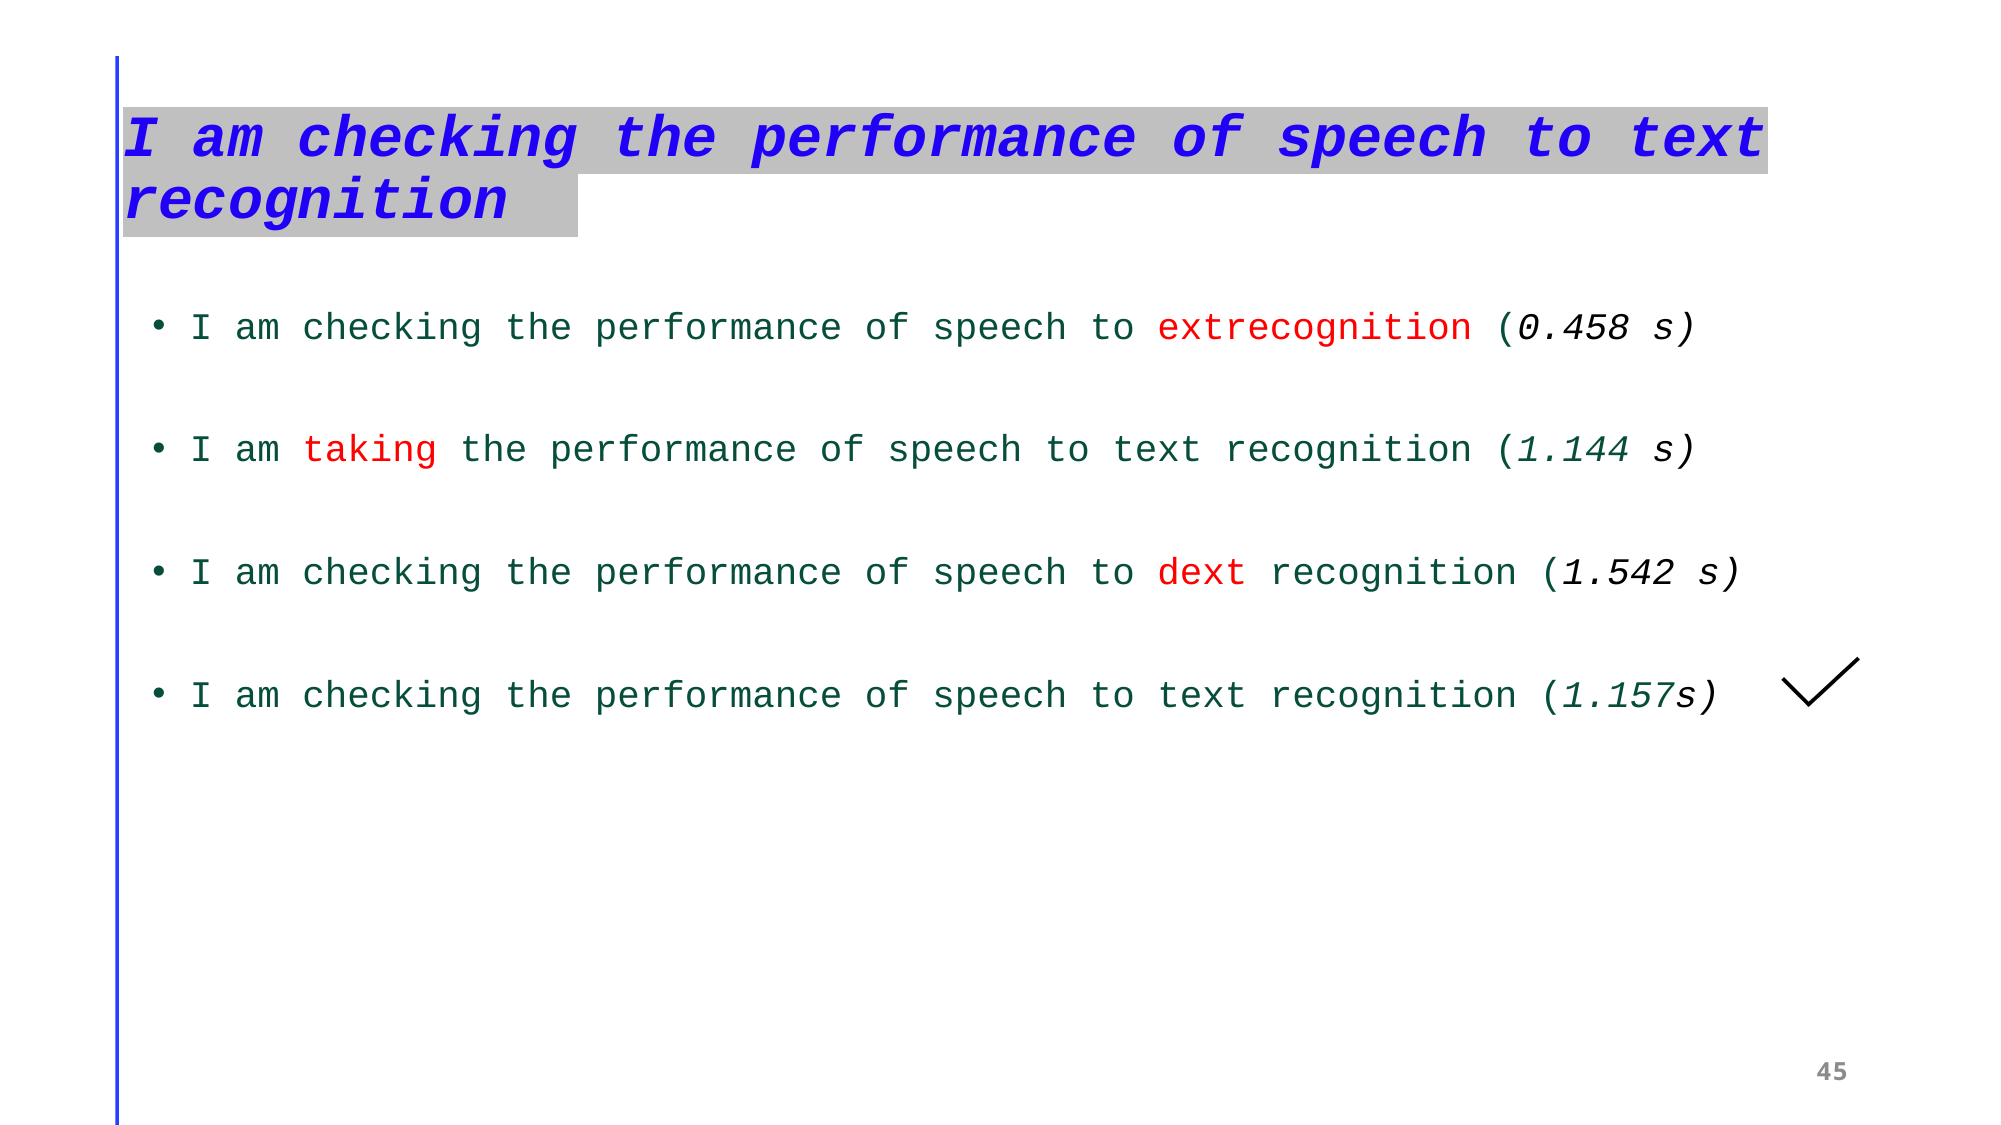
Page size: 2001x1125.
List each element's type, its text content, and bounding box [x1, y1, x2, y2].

title I am checking the performance of speech to text recognition [108, 59, 1933, 278]
slide_number 45 [1412, 1042, 1863, 1103]
list I am checking the performance of speech to extrecognition (0.458 s) I am taking the performance of speech to text recognition (1.144 s) I am checking the performance of speech to dext recognition (1.542 s) I am checking the performance of speech to text recognition (1.157s) [137, 299, 1963, 1014]
picture [1778, 641, 1863, 726]
